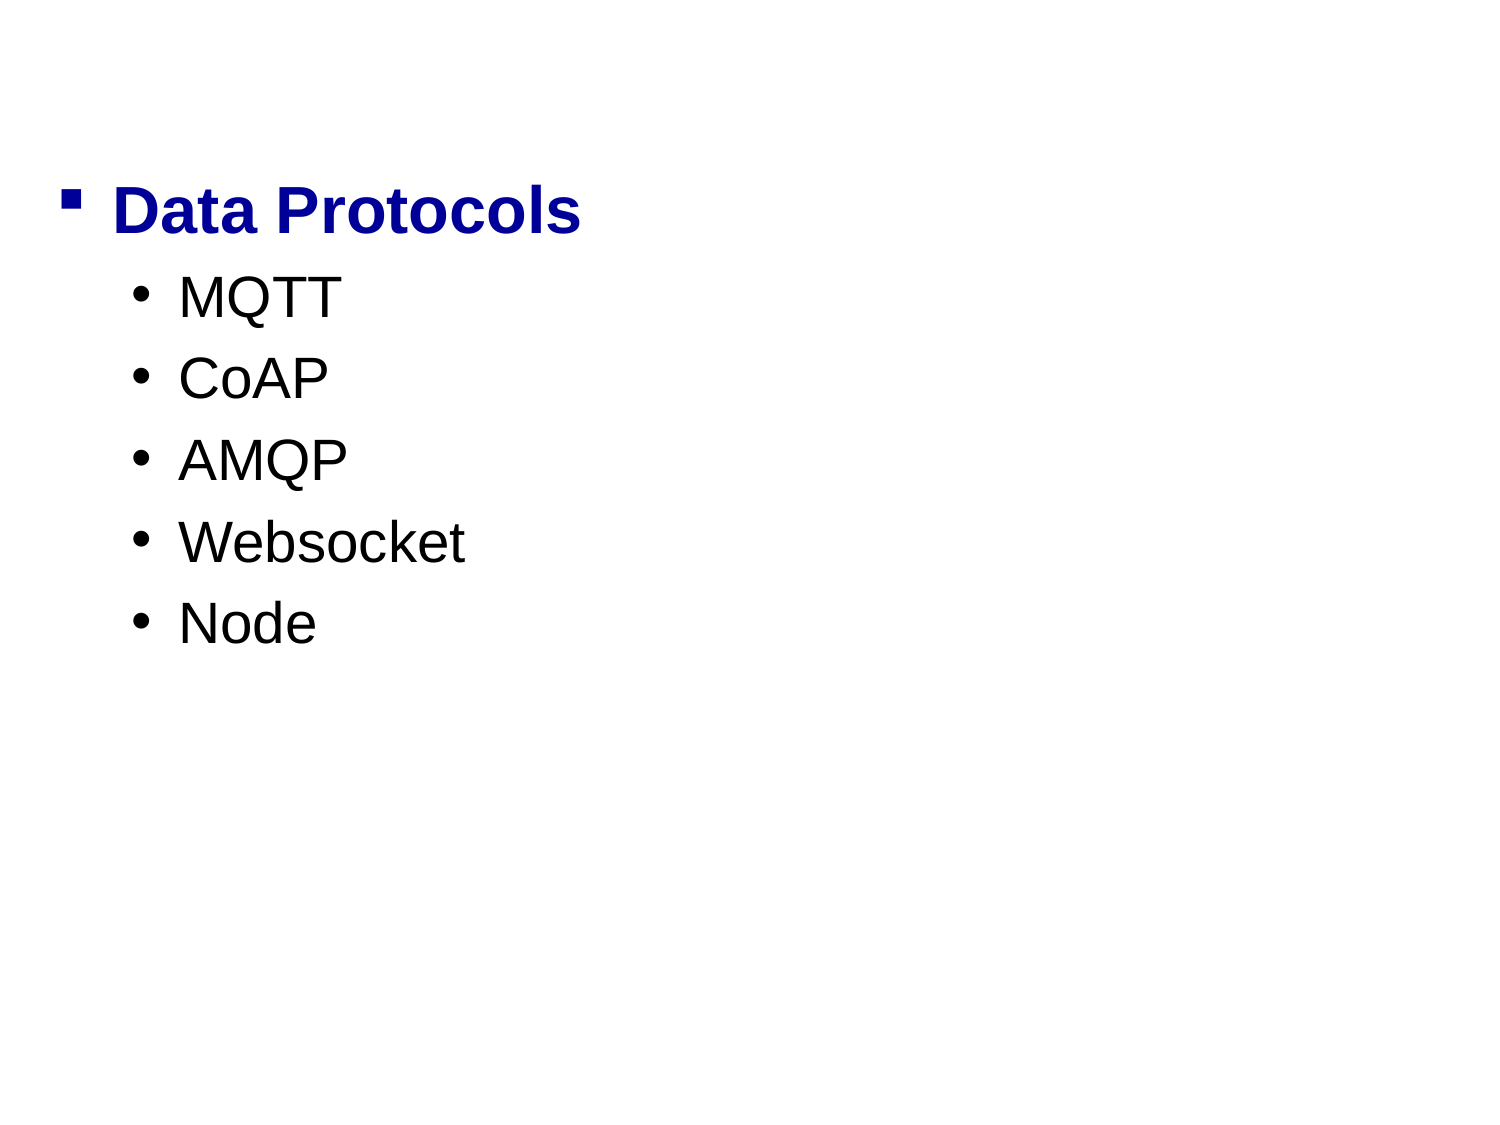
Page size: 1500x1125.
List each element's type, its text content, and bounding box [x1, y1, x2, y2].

list Data Protocols MQTT CoAP AMQP Websocket Node [41, 159, 1459, 1023]
